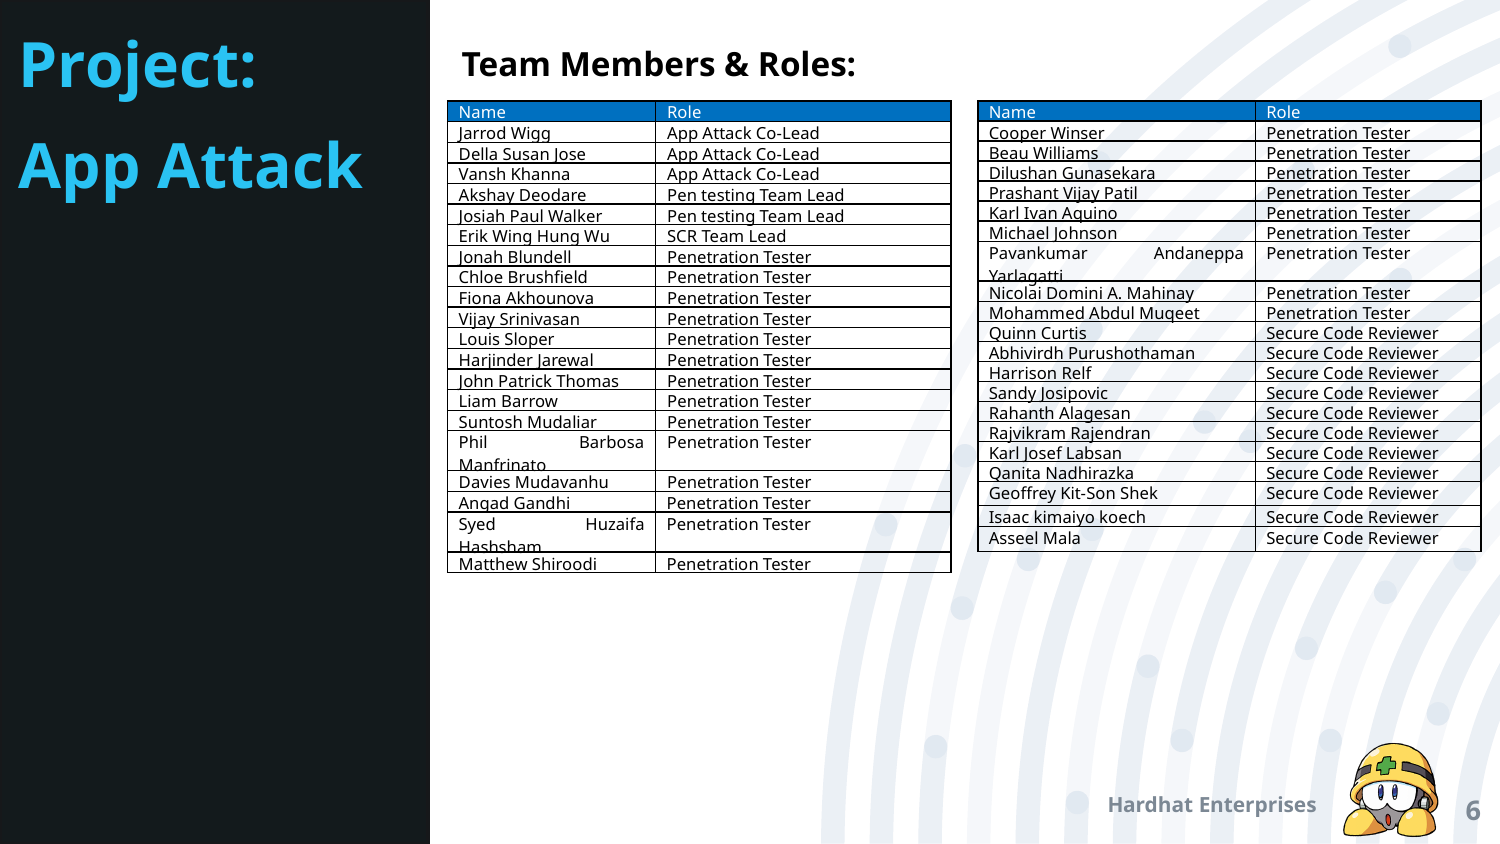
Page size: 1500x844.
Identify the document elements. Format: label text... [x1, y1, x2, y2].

table_cell Penetration Tester [656, 492, 950, 511]
table_cell Penetration Tester [656, 328, 950, 348]
table_cell Secure Code Reviewer [1256, 506, 1480, 526]
table_cell Secure Code Reviewer [1256, 462, 1480, 481]
table_cell Pavankumar Andaneppa Yarlagatti [979, 242, 1255, 280]
table_cell App Attack Co-Lead [656, 164, 950, 183]
table_cell App Attack Co-Lead [656, 122, 950, 142]
table_cell Cooper Winser [979, 122, 1255, 140]
table_cell Secure Code Reviewer [1256, 527, 1480, 551]
table_cell Penetration Tester [656, 553, 950, 572]
table_cell Penetration Tester [1256, 282, 1480, 301]
table_cell Secure Code Reviewer [1256, 362, 1480, 381]
table_cell Rahanth Alagesan [979, 402, 1255, 421]
table_cell Della Susan Jose [448, 143, 655, 162]
table_cell Pen testing Team Lead [656, 184, 950, 203]
table_cell Penetration Tester [656, 308, 950, 327]
table_header Role [1256, 102, 1480, 120]
table_cell Quinn Curtis [979, 322, 1255, 341]
text_box App Attack [18, 137, 411, 203]
table_cell Karl Ivan Aquino [979, 202, 1255, 220]
table_cell Qanita Nadhirazka [979, 462, 1255, 481]
table_cell Penetration Tester [1256, 302, 1480, 321]
table_cell Vansh Khanna [448, 164, 655, 183]
table_cell Secure Code Reviewer [1256, 482, 1480, 505]
table_cell Isaac kimaiyo koech [979, 506, 1255, 526]
table_cell John Patrick Thomas [448, 370, 655, 389]
table_cell Penetration Tester [656, 349, 950, 368]
table_cell Harjinder Jarewal [448, 349, 655, 368]
table_cell Geoffrey Kit-Son Shek [979, 482, 1255, 505]
table_cell Penetration Tester [1256, 162, 1480, 180]
table_cell Penetration Tester [656, 267, 950, 286]
table_cell Asseel Mala [979, 527, 1255, 551]
table_cell Dilushan Gunasekara [979, 162, 1255, 180]
slide_number 6 [1442, 779, 1482, 844]
table_cell Josiah Paul Walker [448, 205, 655, 224]
table_cell Erik Wing Hung Wu [448, 225, 655, 245]
table_cell SCR Team Lead [656, 225, 950, 245]
table_cell Penetration Tester [1256, 142, 1480, 160]
table_header Name [448, 102, 655, 121]
table_cell Akshay Deodare [448, 184, 655, 203]
table_cell Secure Code Reviewer [1256, 382, 1480, 401]
table_cell Secure Code Reviewer [1256, 402, 1480, 421]
table_cell Abhivirdh Purushothaman [979, 342, 1255, 361]
table_cell Penetration Tester [1256, 202, 1480, 220]
table_cell Davies Mudavanhu [448, 471, 655, 491]
table_header Name [979, 102, 1255, 120]
table_cell Prashant Vijay Patil [979, 182, 1255, 200]
table_cell Syed Huzaifa Hashsham [448, 513, 655, 551]
table_cell Penetration Tester [656, 513, 950, 551]
table_cell Liam Barrow [448, 390, 655, 410]
table_cell Vijay Srinivasan [448, 308, 655, 327]
table_cell Nicolai Domini A. Mahinay [979, 282, 1255, 301]
table_cell Penetration Tester [656, 471, 950, 491]
table_cell Pen testing Team Lead [656, 205, 950, 224]
table_cell Penetration Tester [1256, 242, 1480, 280]
table_cell Penetration Tester [656, 370, 950, 389]
table_cell Penetration Tester [1256, 182, 1480, 200]
title Project: [18, 36, 330, 101]
table_cell Secure Code Reviewer [1256, 342, 1480, 361]
table_cell Matthew Shiroodi [448, 553, 655, 572]
table_cell Secure Code Reviewer [1256, 442, 1480, 461]
table_cell Suntosh Mudaliar [448, 411, 655, 430]
text_box Team Members & Roles: [446, 35, 1464, 131]
table_cell Phil Barbosa Manfrinato [448, 431, 655, 470]
table_cell Beau Williams [979, 142, 1255, 160]
table_cell Penetration Tester [656, 411, 950, 430]
table_cell Jonah Blundell [448, 246, 655, 265]
table_cell Karl Josef Labsan [979, 442, 1255, 461]
table_cell Harrison Relf [979, 362, 1255, 381]
table_cell Angad Gandhi [448, 492, 655, 511]
table_cell Louis Sloper [448, 328, 655, 348]
table_cell Penetration Tester [656, 246, 950, 265]
table_cell Chloe Brushfield [448, 267, 655, 286]
table_cell Penetration Tester [1256, 222, 1480, 241]
table_cell Michael Johnson [979, 222, 1255, 241]
table_cell Jarrod Wigg [448, 122, 655, 142]
table_cell Penetration Tester [656, 431, 950, 470]
table_cell Fiona Akhounova [448, 287, 655, 306]
table_cell Penetration Tester [656, 287, 950, 306]
table_cell Rajvikram Rajendran [979, 422, 1255, 441]
table_cell App Attack Co-Lead [656, 143, 950, 162]
table_header Role [656, 102, 950, 121]
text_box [1070, 741, 1442, 839]
table_cell Penetration Tester [656, 390, 950, 410]
table_cell Sandy Josipovic [979, 382, 1255, 401]
table_cell Secure Code Reviewer [1256, 322, 1480, 341]
table_cell Secure Code Reviewer [1256, 422, 1480, 441]
table_cell Mohammed Abdul Muqeet [979, 302, 1255, 321]
table_cell Penetration Tester [1256, 122, 1480, 140]
text_box [0, 0, 430, 844]
